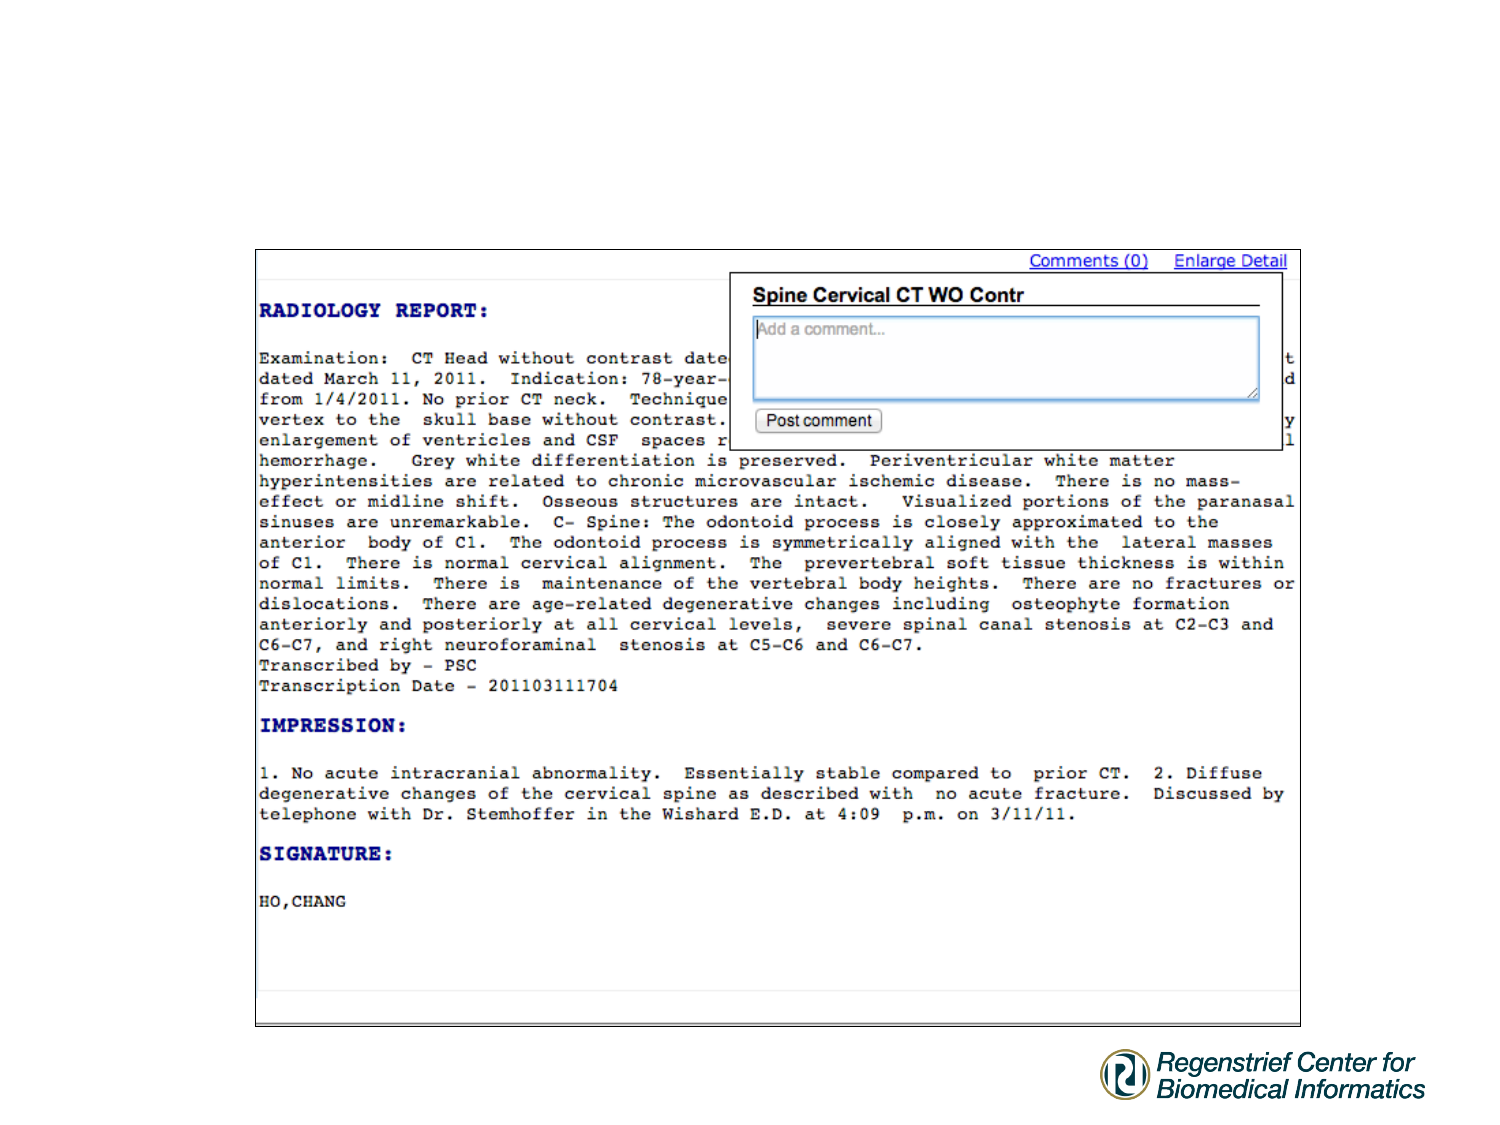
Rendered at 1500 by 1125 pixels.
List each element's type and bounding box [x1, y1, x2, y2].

picture [1100, 1049, 1425, 1100]
picture [255, 249, 1301, 1027]
